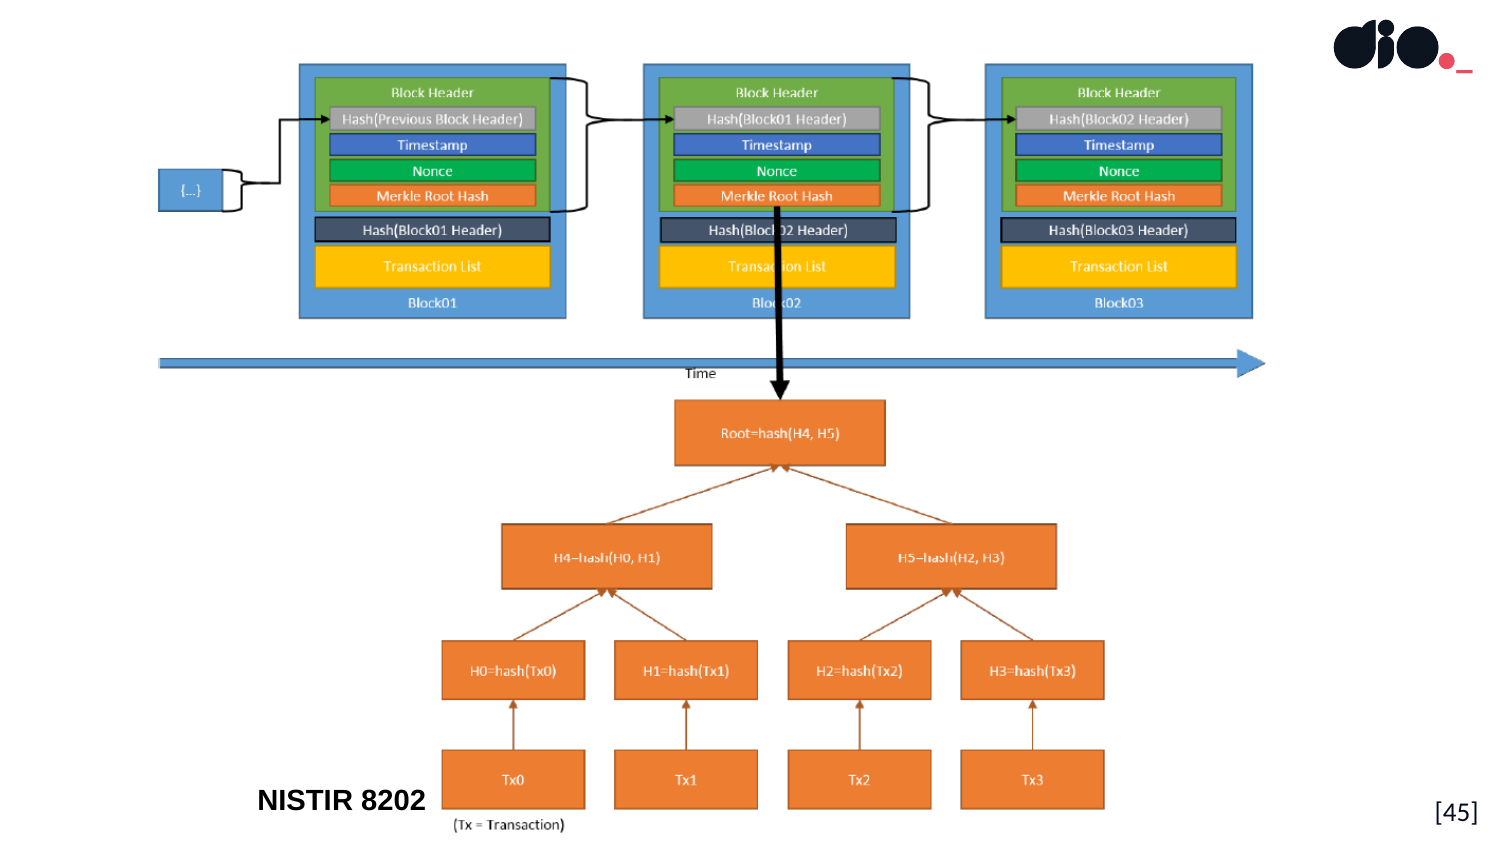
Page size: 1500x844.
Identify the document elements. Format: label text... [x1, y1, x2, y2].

slide_number [45] [1403, 779, 1494, 844]
picture [1333, 19, 1473, 74]
picture [145, 33, 1285, 844]
